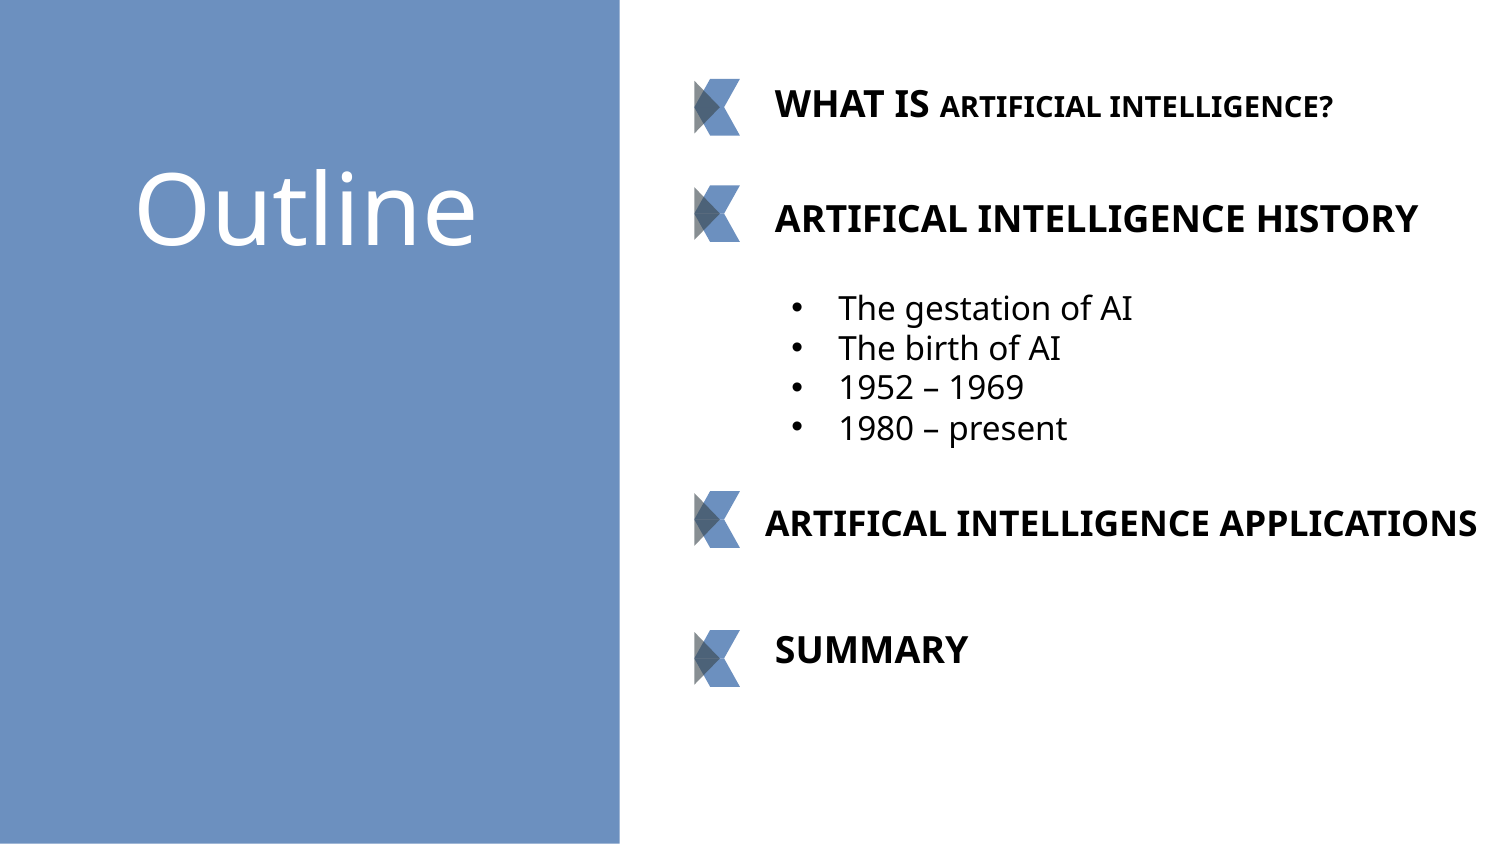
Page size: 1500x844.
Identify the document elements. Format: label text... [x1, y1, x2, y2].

text_box SUMMARY [760, 610, 1338, 687]
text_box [694, 629, 741, 688]
text_box ARTIFICAL INTELLIGENCE APPLICATIONS [750, 484, 1500, 561]
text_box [694, 185, 741, 243]
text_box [694, 490, 741, 549]
text_box ARTIFICAL INTELLIGENCE HISTORY [760, 179, 1500, 256]
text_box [694, 78, 741, 136]
text_box The gestation of AI The birth of AI 1952 – 1969 1980 – present [776, 279, 1178, 489]
title Outline [118, 130, 708, 420]
text_box WHAT IS ARTIFICIAL INTELLIGENCE? [759, 64, 1500, 141]
